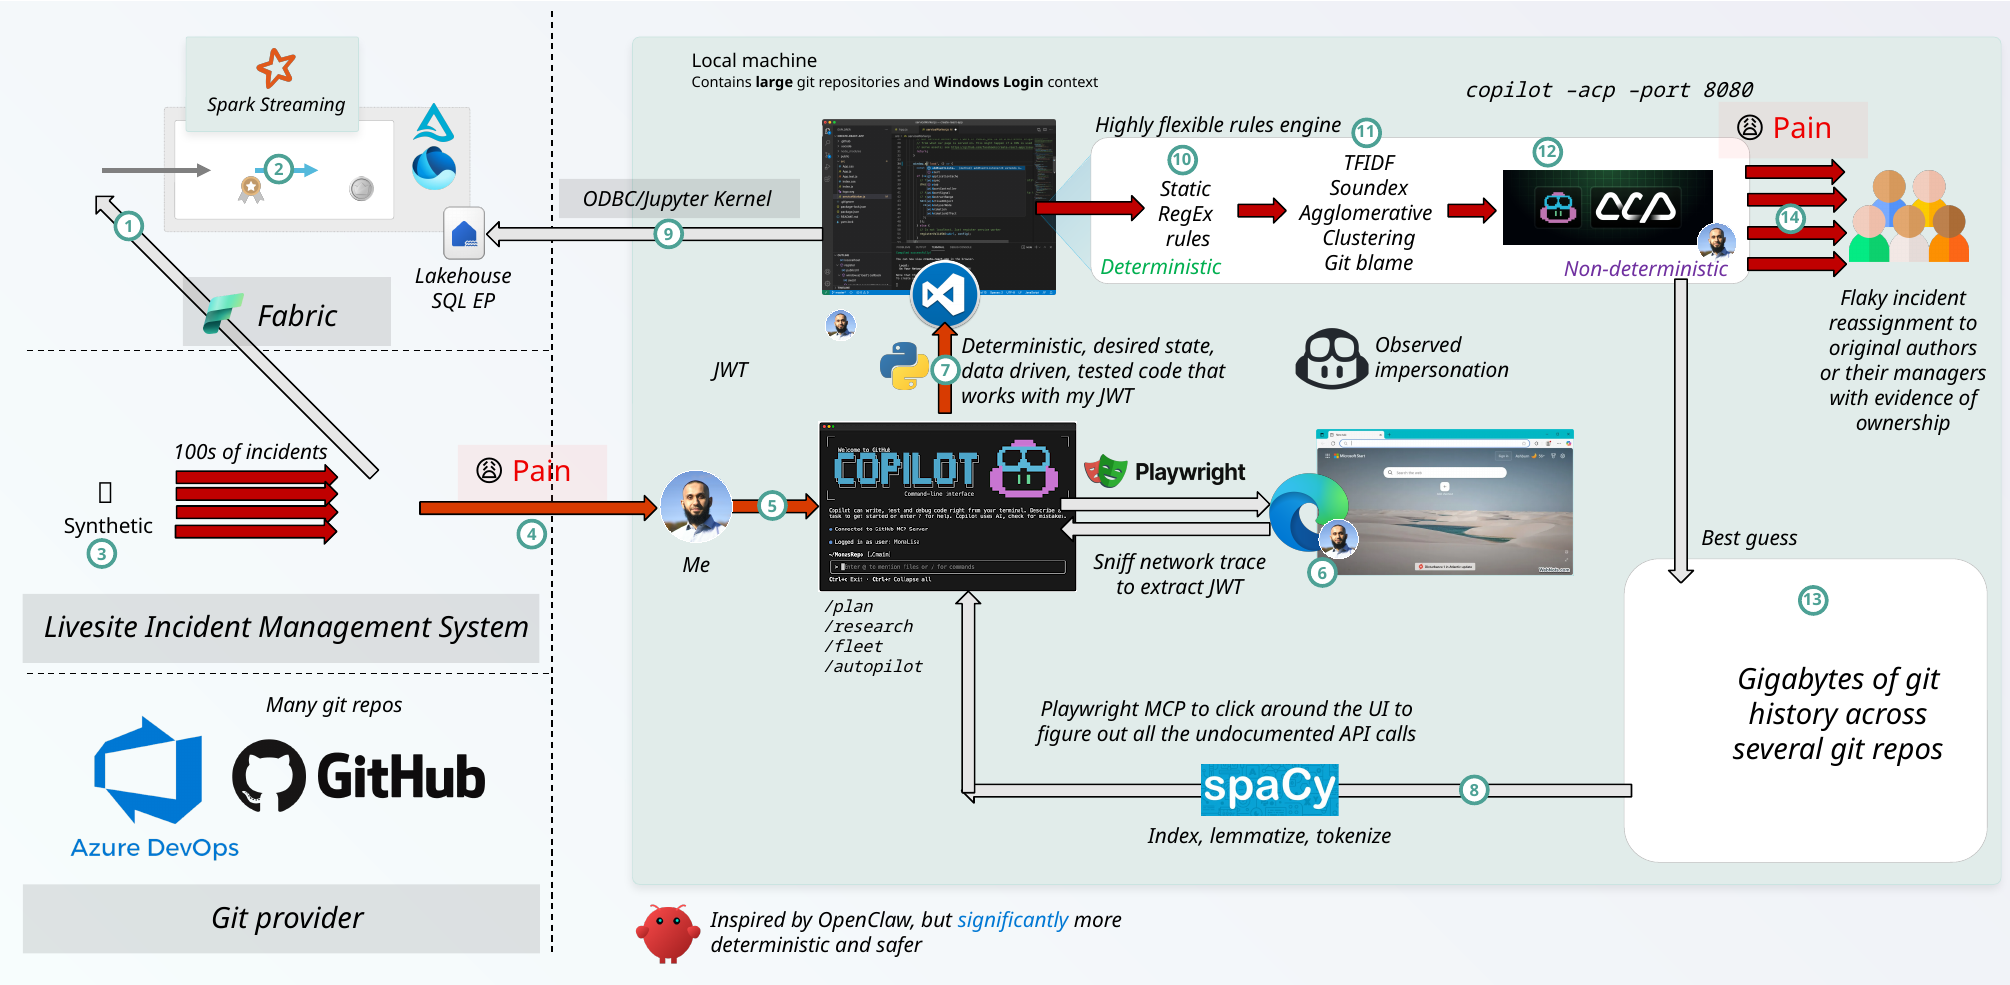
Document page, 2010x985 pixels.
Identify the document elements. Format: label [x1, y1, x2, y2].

text_box [0, 1, 2010, 985]
